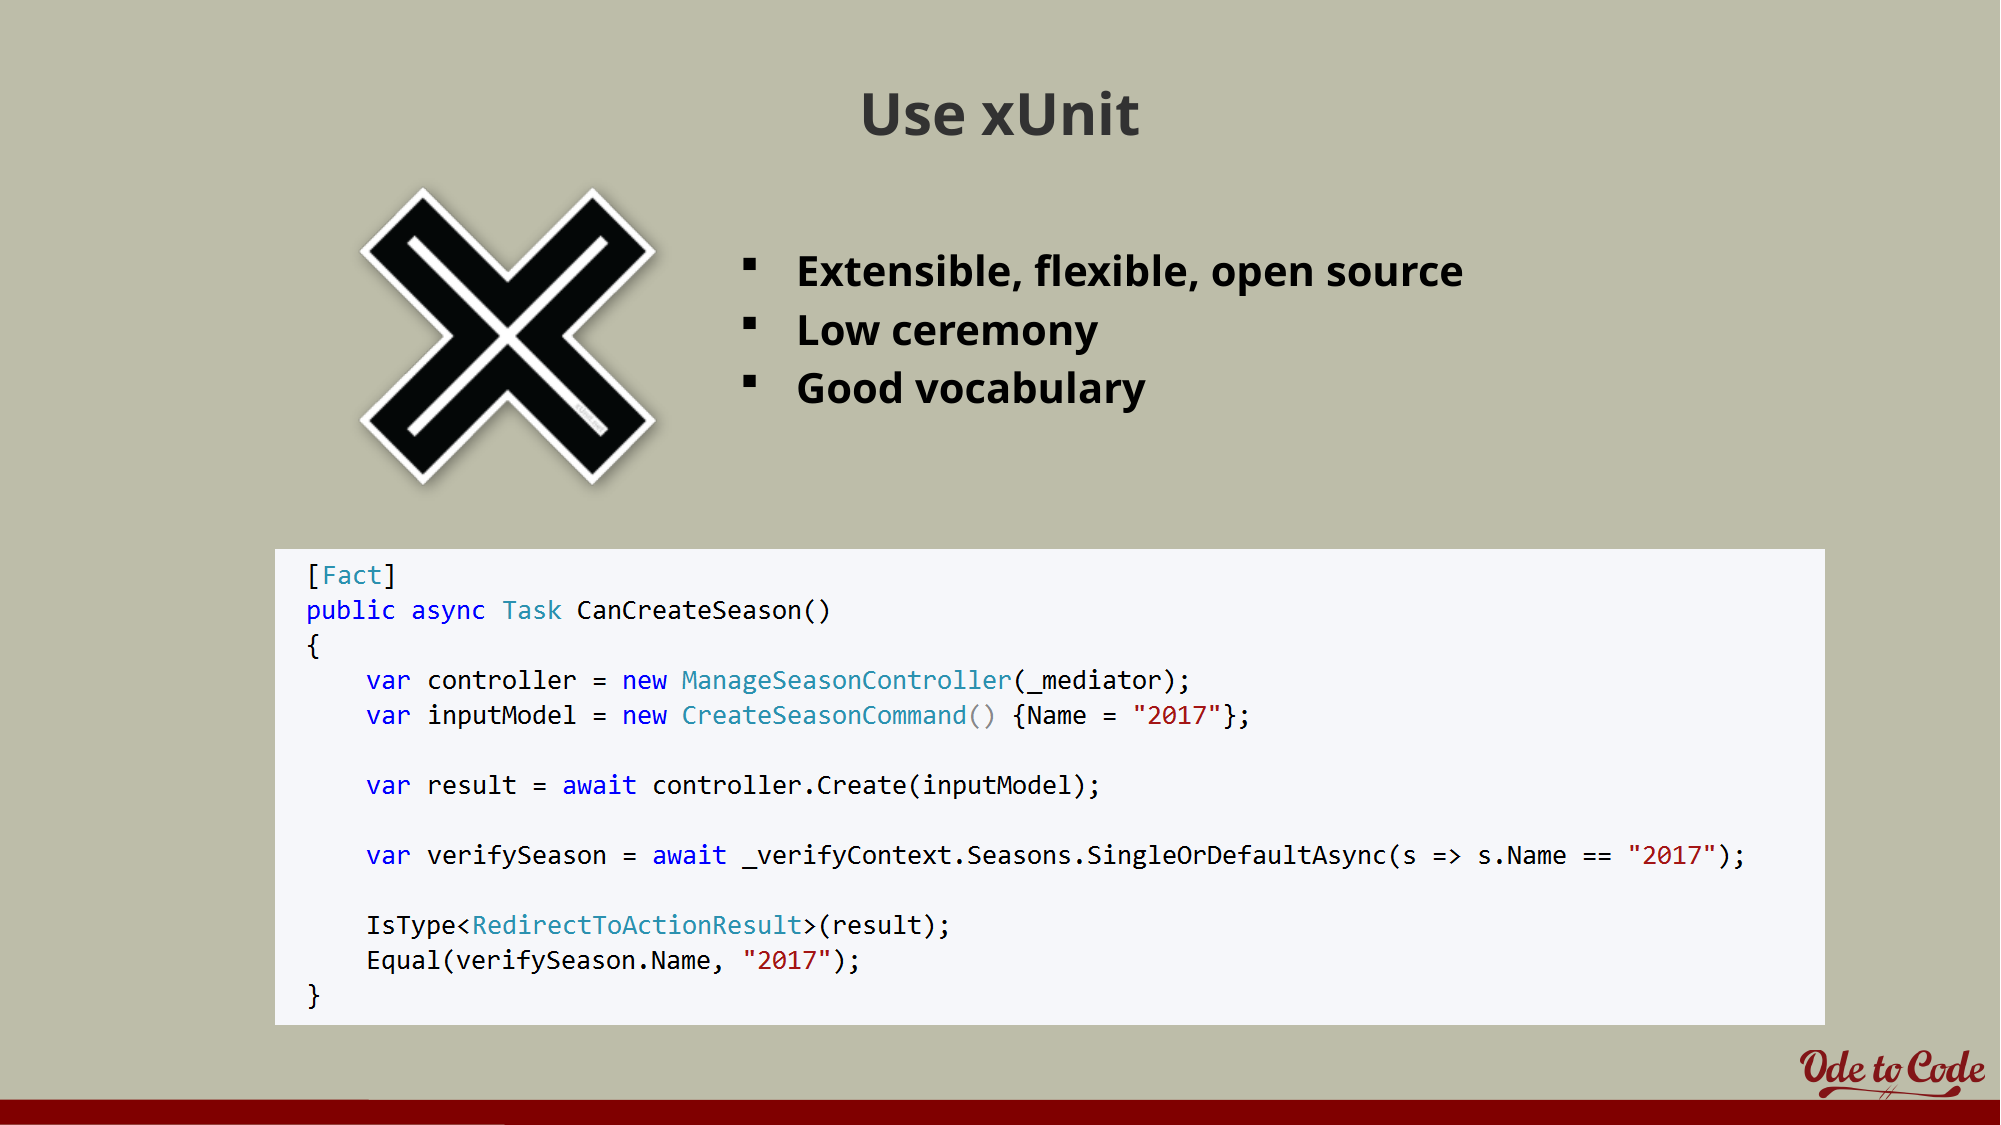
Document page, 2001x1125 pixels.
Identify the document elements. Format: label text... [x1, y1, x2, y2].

title Use xUnit [99, 49, 1901, 176]
picture [274, 549, 1826, 1025]
picture [349, 178, 672, 501]
picture [1800, 1050, 1985, 1100]
list Extensible, flexible, open source Low ceremony Good vocabulary [724, 237, 1588, 472]
